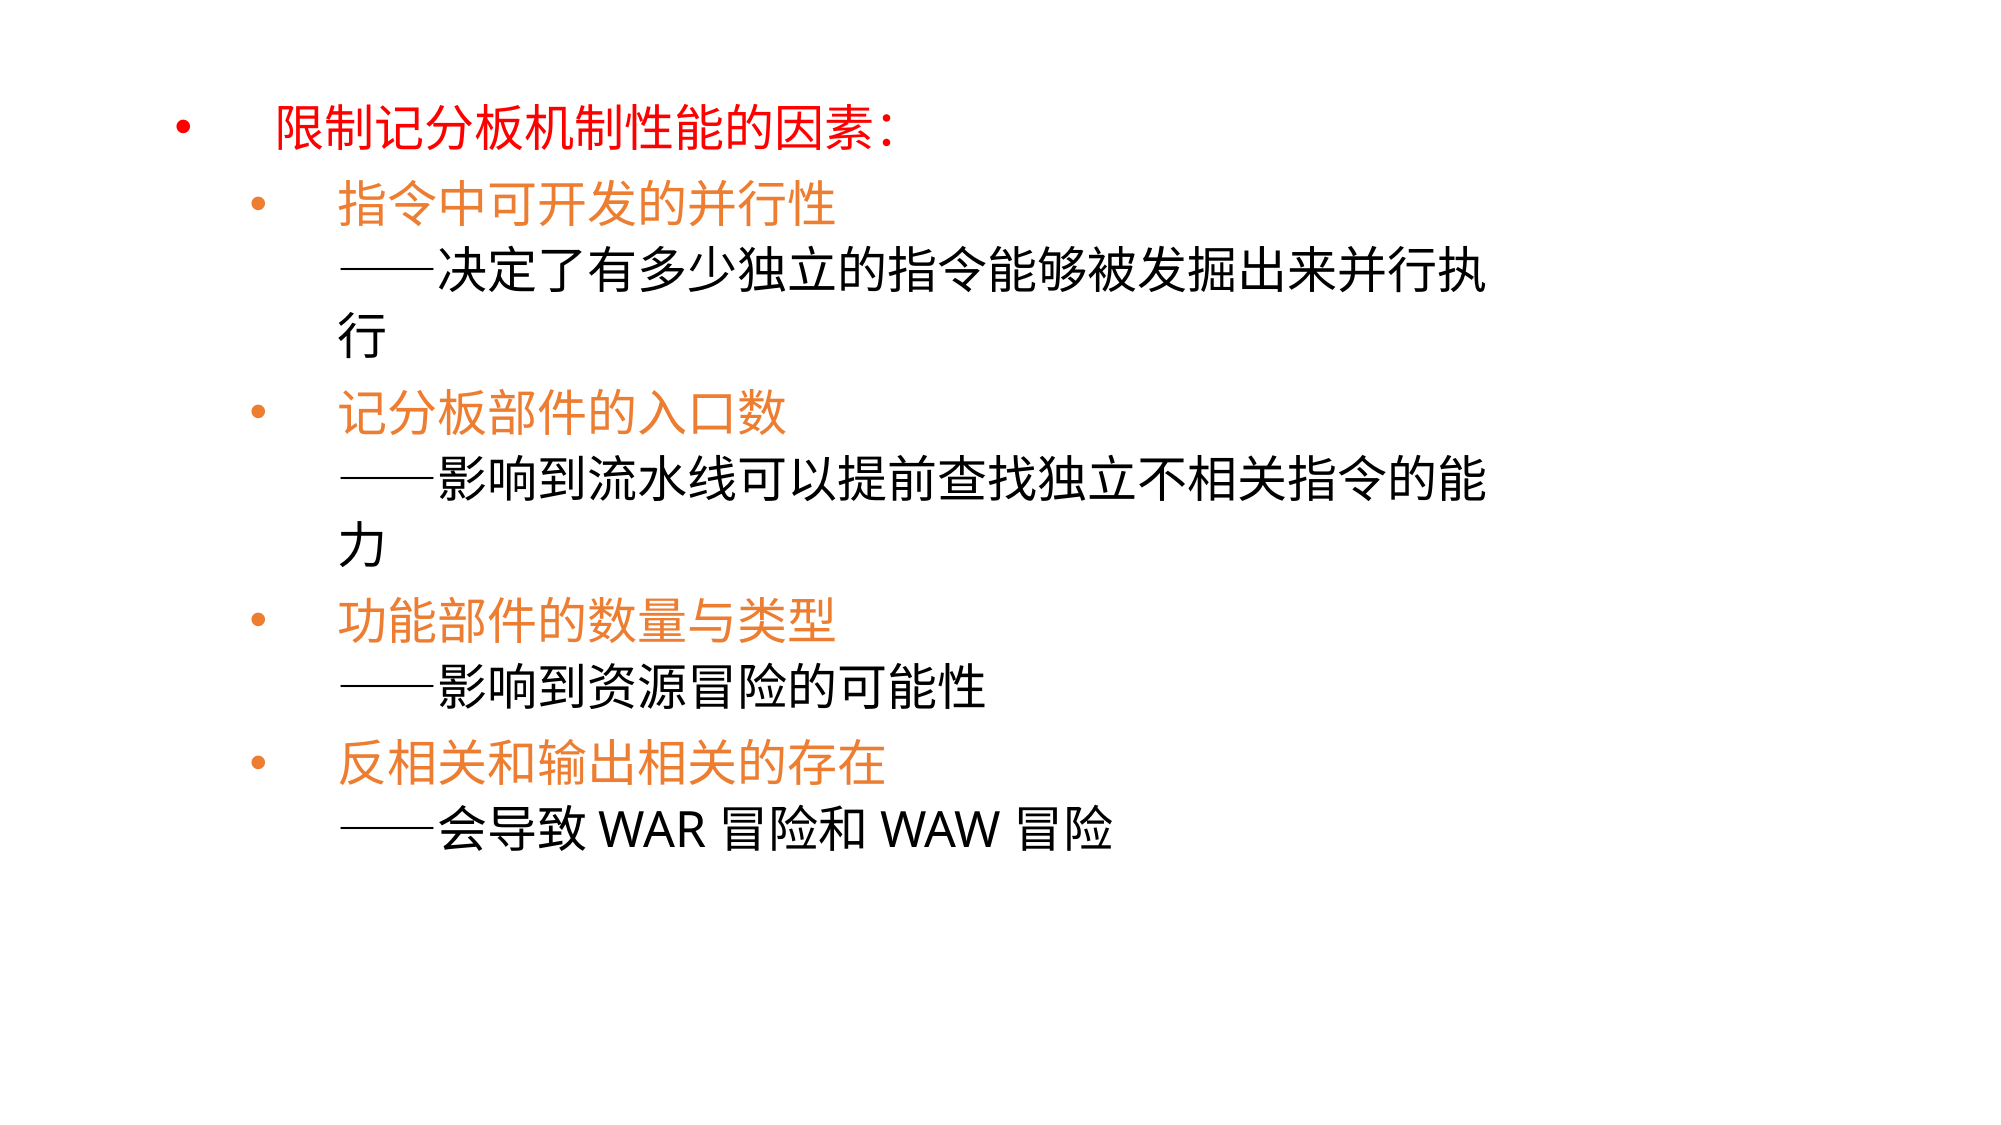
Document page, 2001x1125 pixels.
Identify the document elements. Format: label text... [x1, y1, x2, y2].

list 限制记分板机制性能的因素： 指令中可开发的并行性 ——决定了有多少独立的指令能够被发掘出来并行执行 记分板部件的入口数 ——影响到流水线可以提前查找独立不相关指令的能力 功能部件的数量与类型 ——影响到资源冒险的可能性 反相关和输出相关的存在 ——会导致WAR冒险和WAW冒险 [159, 83, 1510, 1034]
